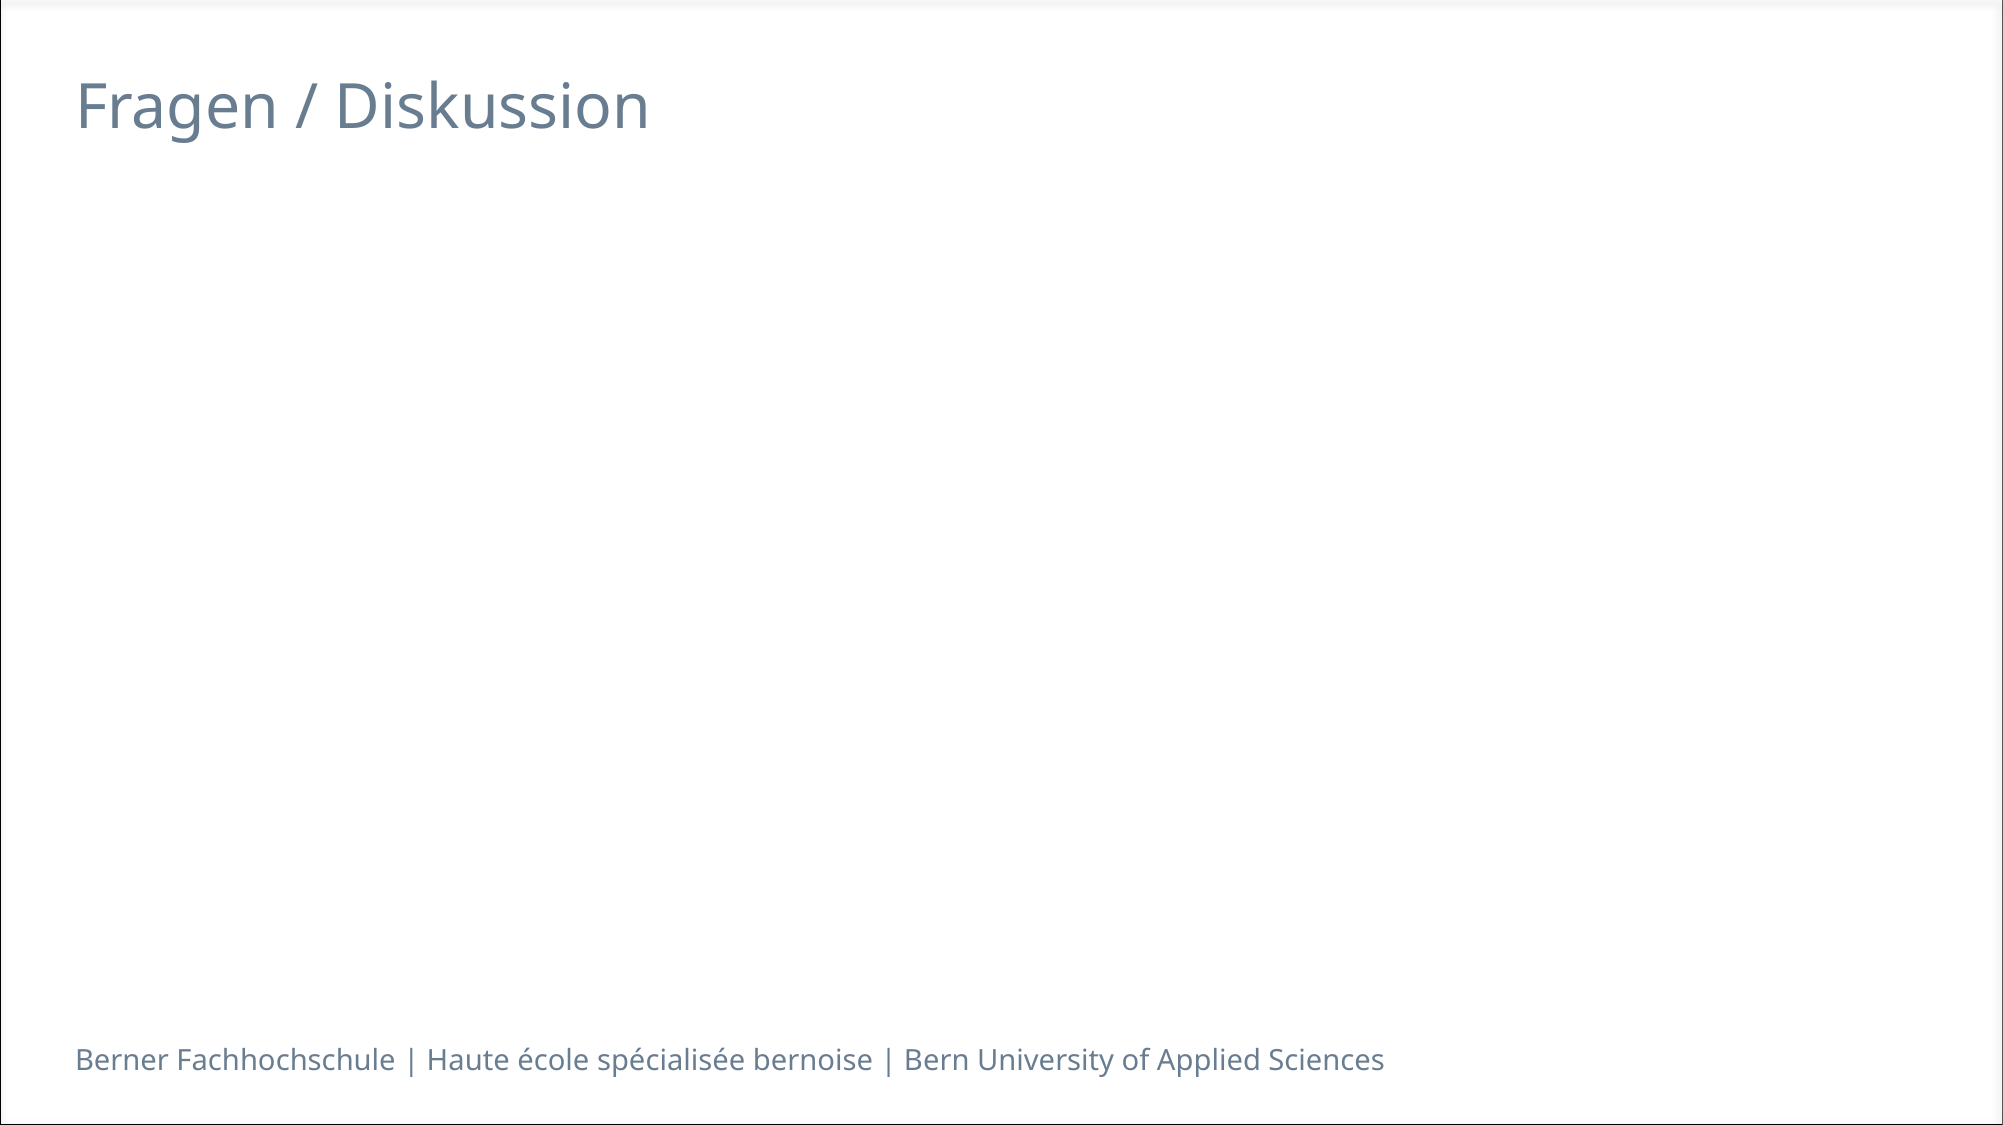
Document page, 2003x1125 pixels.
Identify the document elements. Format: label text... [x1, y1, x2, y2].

title Fragen / Diskussion [75, 59, 1921, 148]
